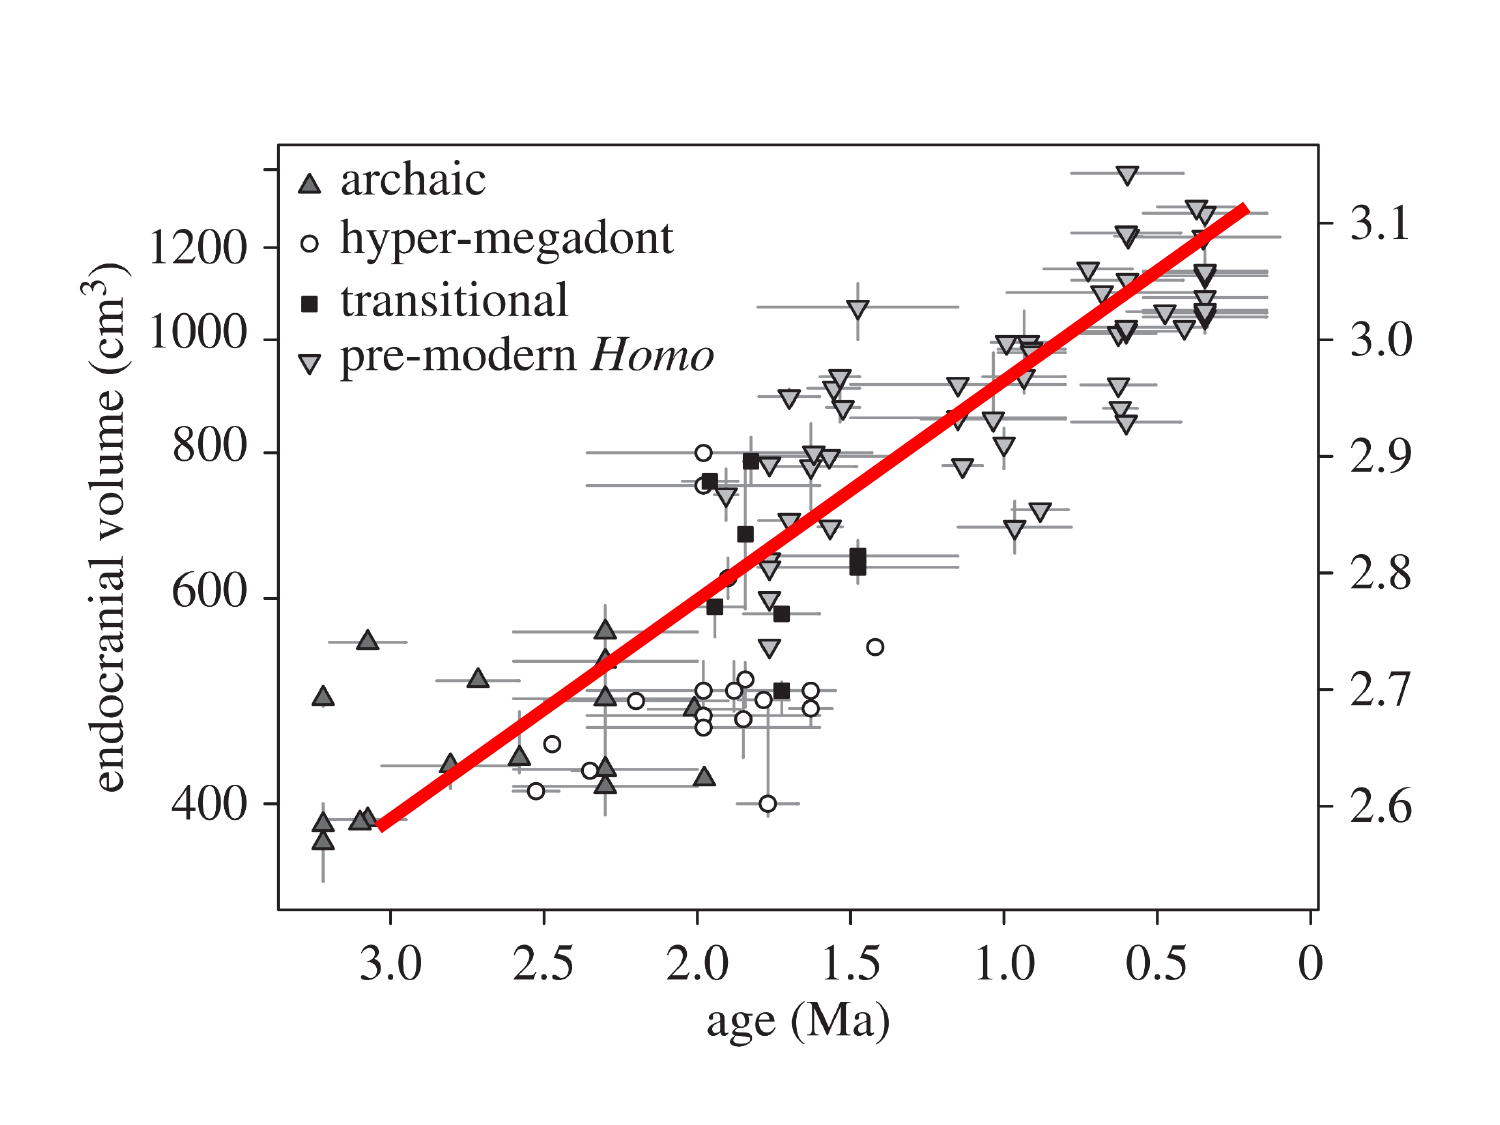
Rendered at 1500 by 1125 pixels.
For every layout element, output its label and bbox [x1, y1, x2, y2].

text_box [378, 207, 1247, 829]
picture [51, 126, 1449, 1050]
